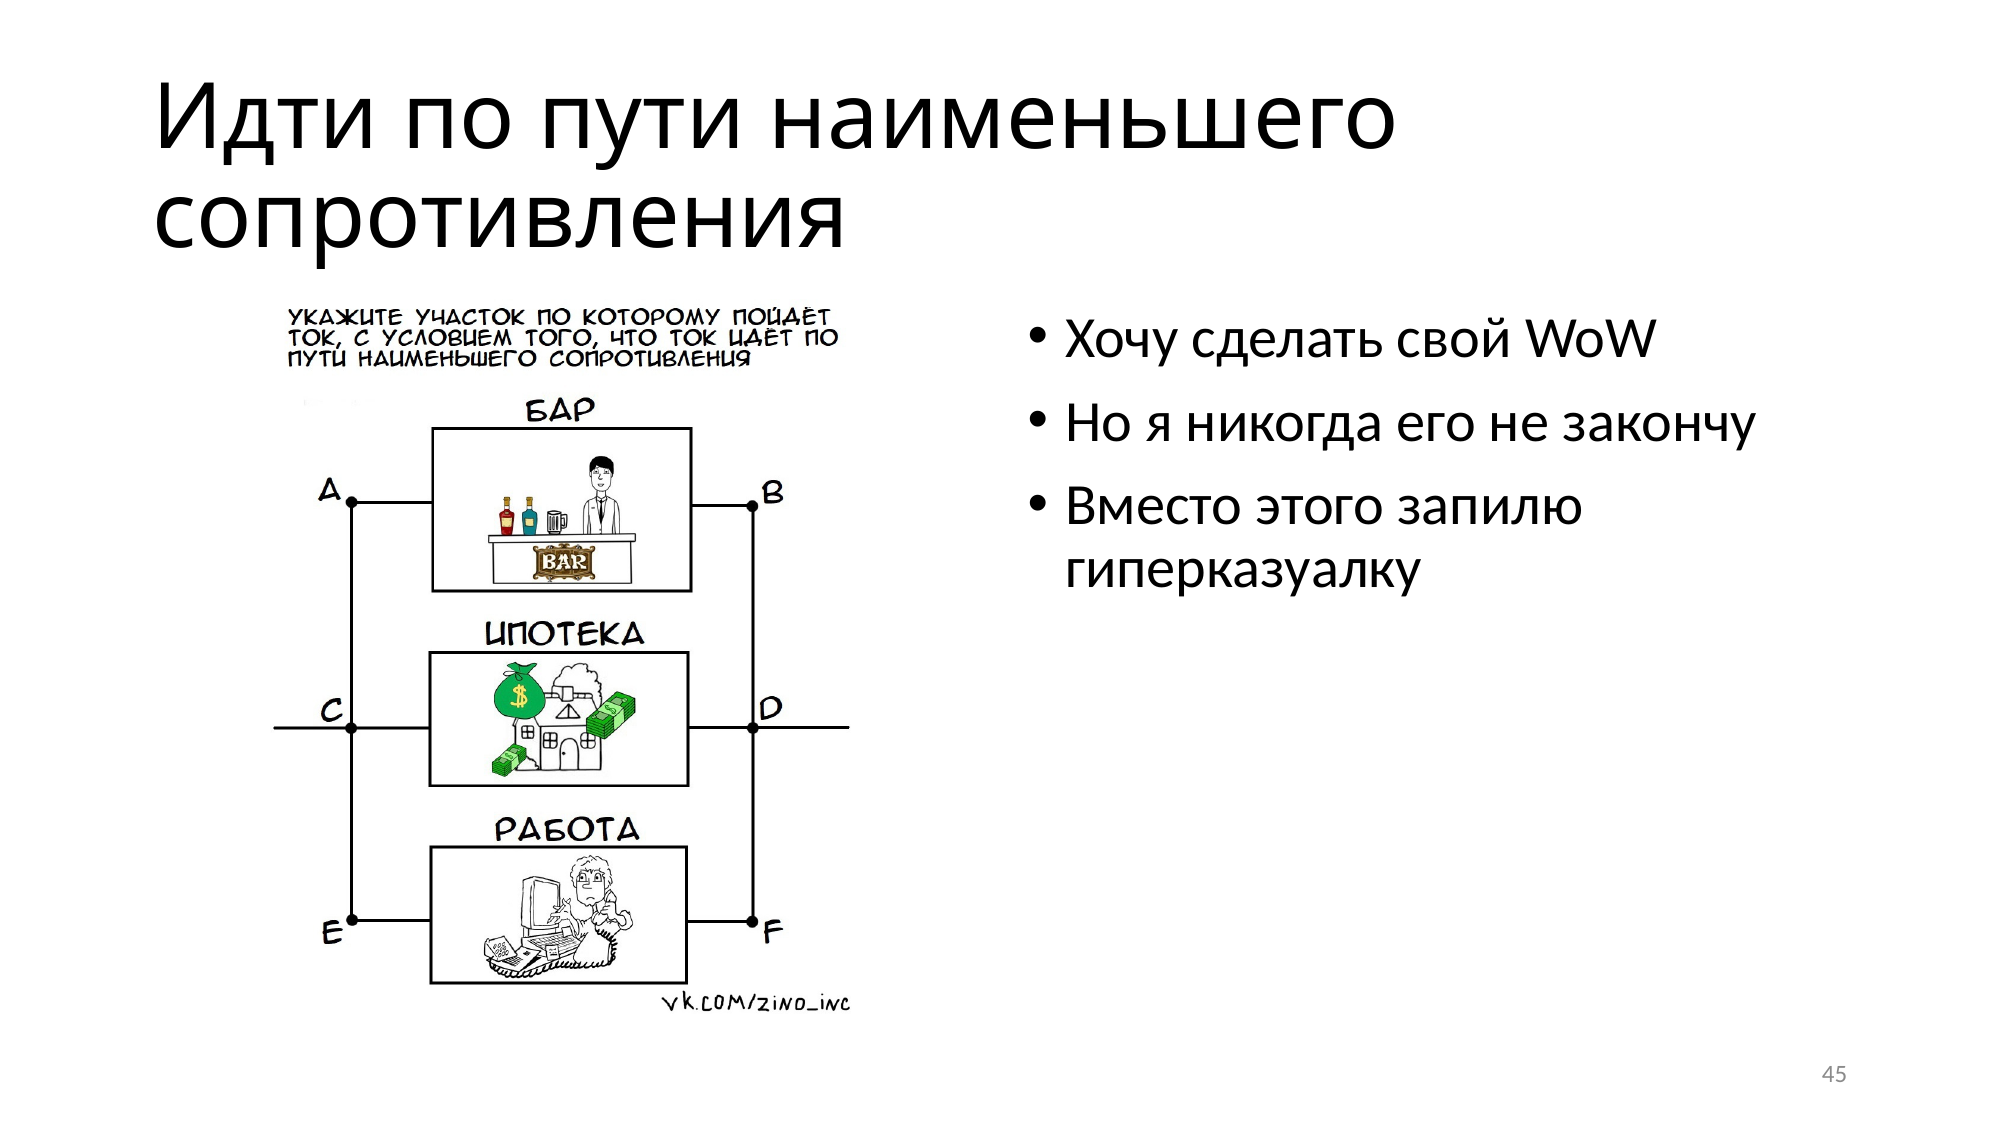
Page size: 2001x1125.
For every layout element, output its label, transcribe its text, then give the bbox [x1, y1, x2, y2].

slide_number 45 [1412, 1042, 1863, 1103]
title Идти по пути наименьшего сопротивления [137, 59, 1863, 278]
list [265, 299, 860, 1014]
list Хочу сделать свой WoW Но я никогда его не закончу Вместо этого запилю гиперказуалку [1012, 299, 1863, 1014]
